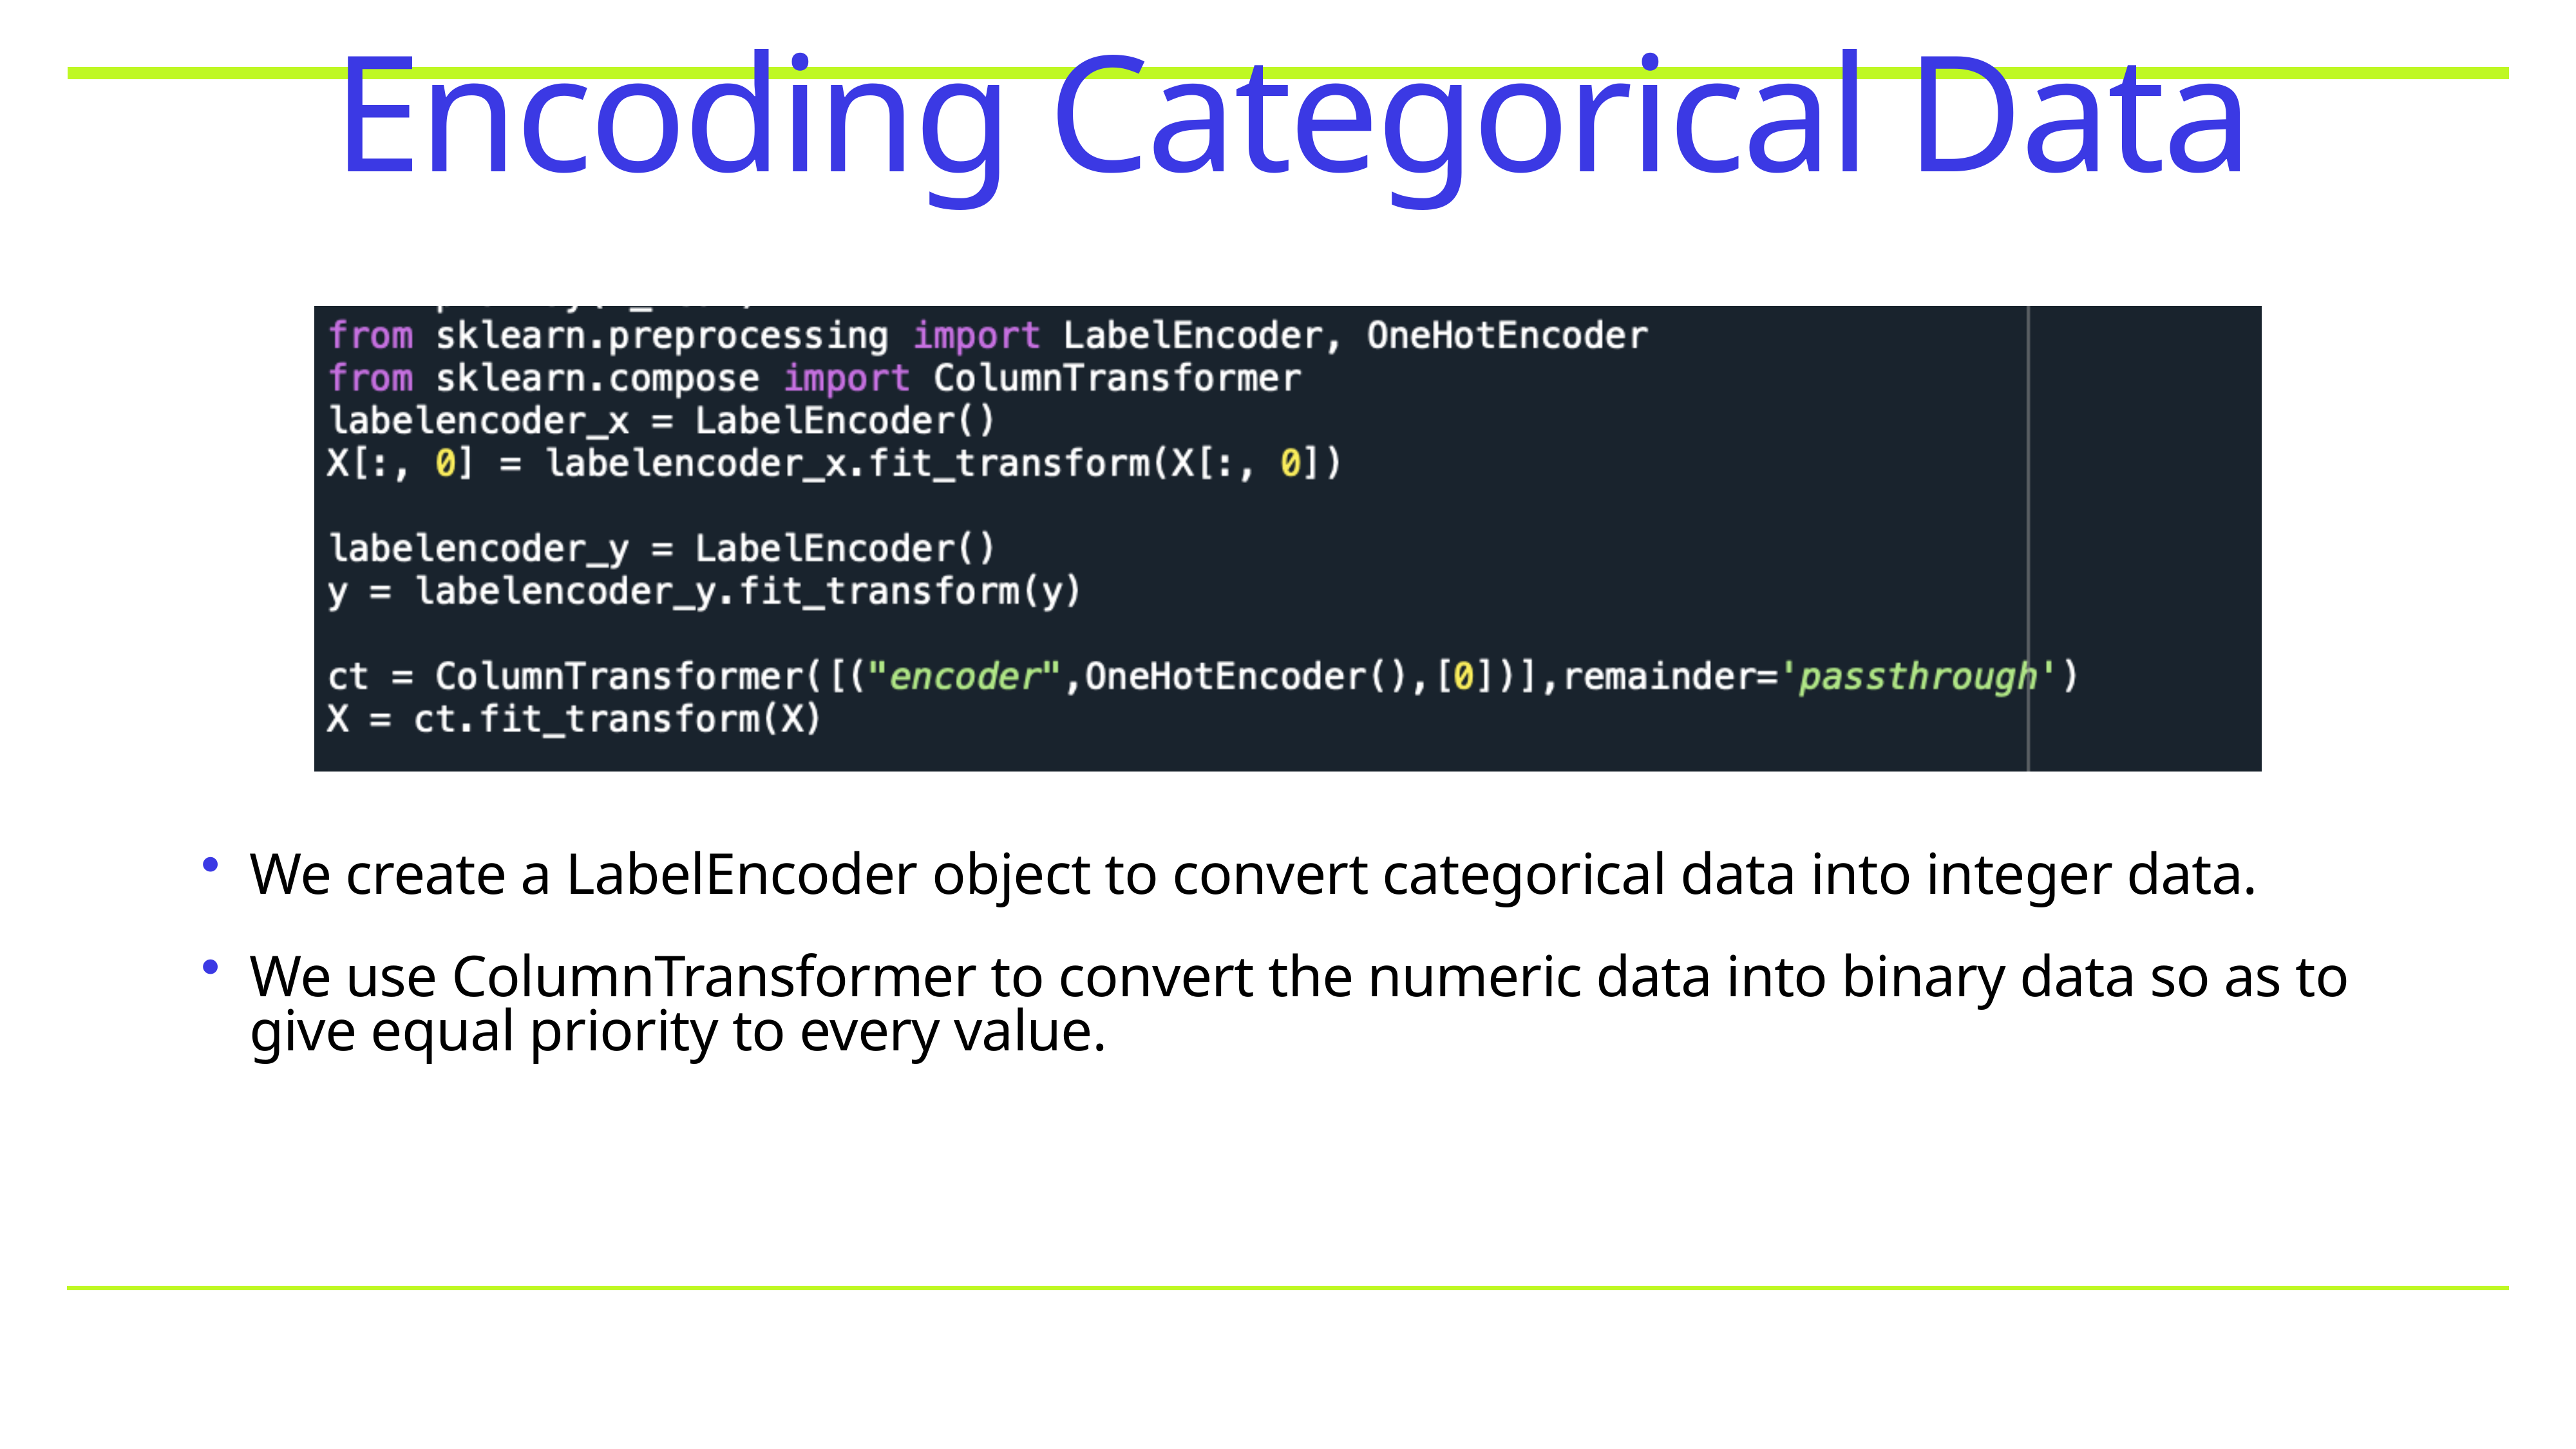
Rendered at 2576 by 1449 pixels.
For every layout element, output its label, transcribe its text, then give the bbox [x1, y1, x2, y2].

picture [314, 306, 2262, 772]
text_box We create a LabelEncoder object to convert categorical data into integer data. We use ColumnTransformer to convert the numeric data into binary data so as to give equal priority to every value. [196, 846, 2380, 1067]
title Encoding Categorical Data [327, 73, 2576, 280]
